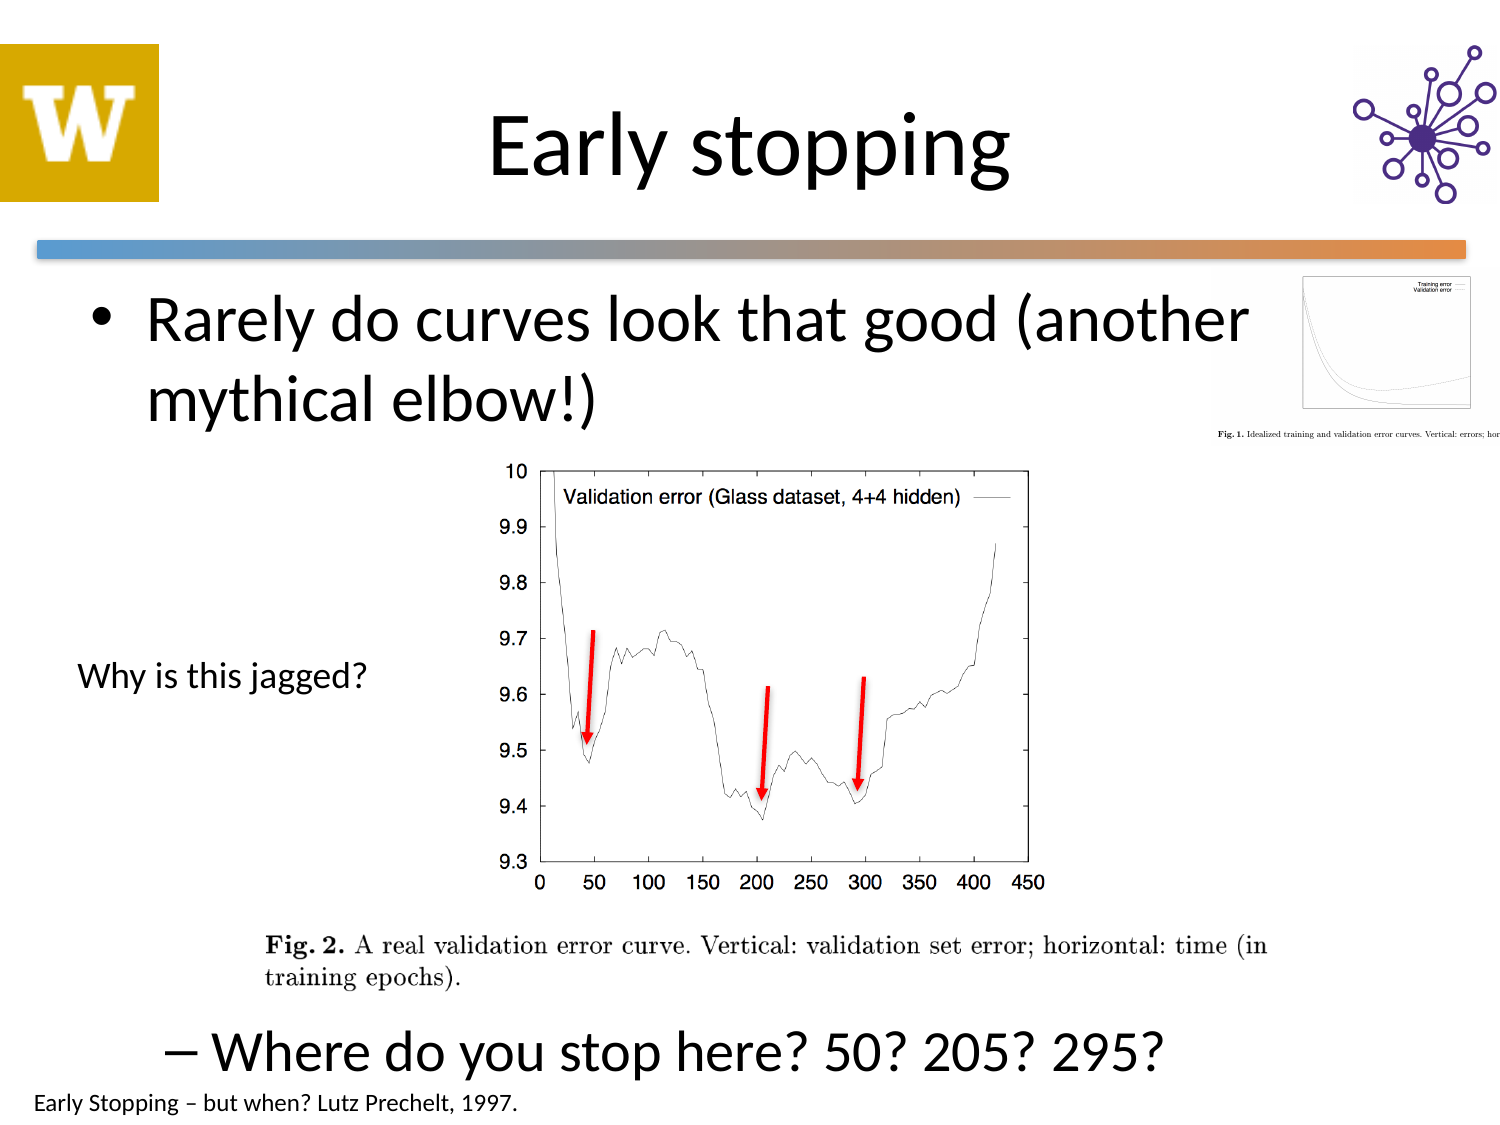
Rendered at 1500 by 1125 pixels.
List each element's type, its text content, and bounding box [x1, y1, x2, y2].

text_box Early Stopping – but when? Lutz Prechelt, 1997. [19, 1079, 535, 1125]
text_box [761, 685, 769, 801]
list Rarely do curves look that good (another mythical elbow!) Where do you stop here? 50? 205? 295? [75, 267, 1208, 643]
text_box Why is this jagged? [62, 643, 218, 703]
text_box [586, 629, 594, 746]
picture [1425, 45, 1497, 204]
picture [223, 267, 1500, 1004]
title Early stopping [75, 45, 1425, 233]
list Rarely do curves look that good (another mythical elbow!) Where do you stop here? 50? 205? 295? [75, 454, 1500, 1108]
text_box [856, 676, 865, 792]
picture [0, 44, 159, 202]
